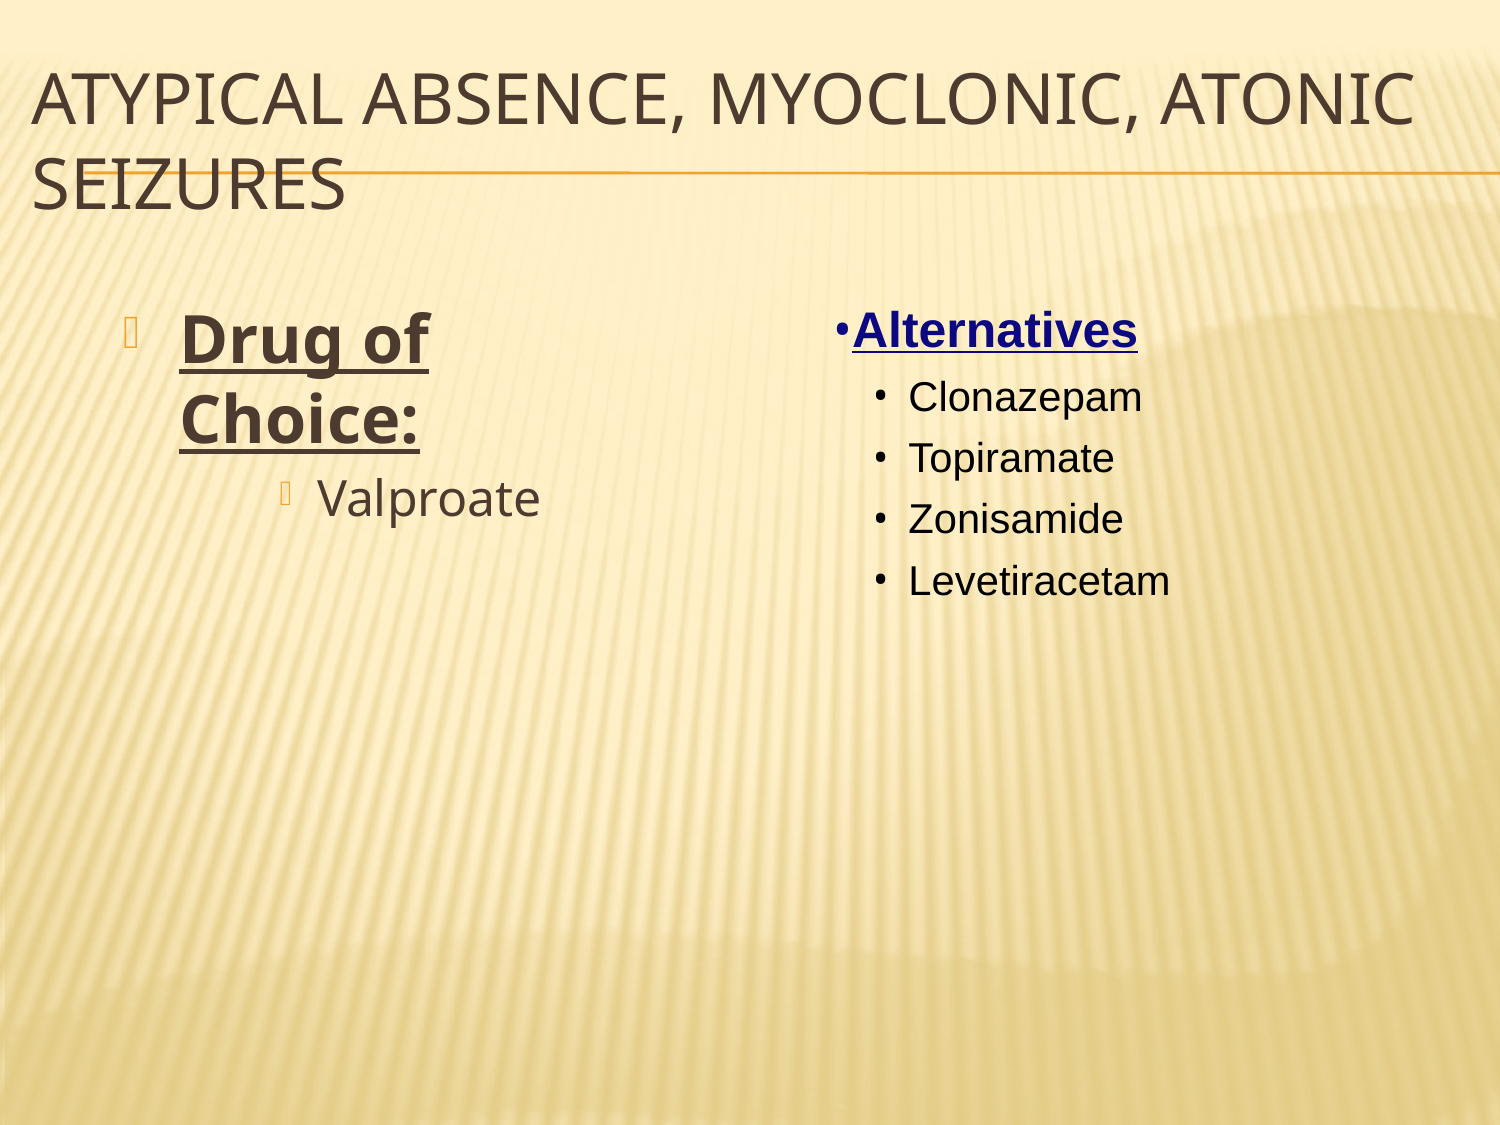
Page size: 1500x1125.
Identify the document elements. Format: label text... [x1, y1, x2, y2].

list Drug of Choice: Valproate [108, 289, 630, 859]
title Atypical Absence, Myoclonic, Atonic Seizures [16, 14, 1500, 263]
text_box Alternatives Clonazepam Topiramate Zonisamide Levetiracetam [833, 297, 1411, 700]
